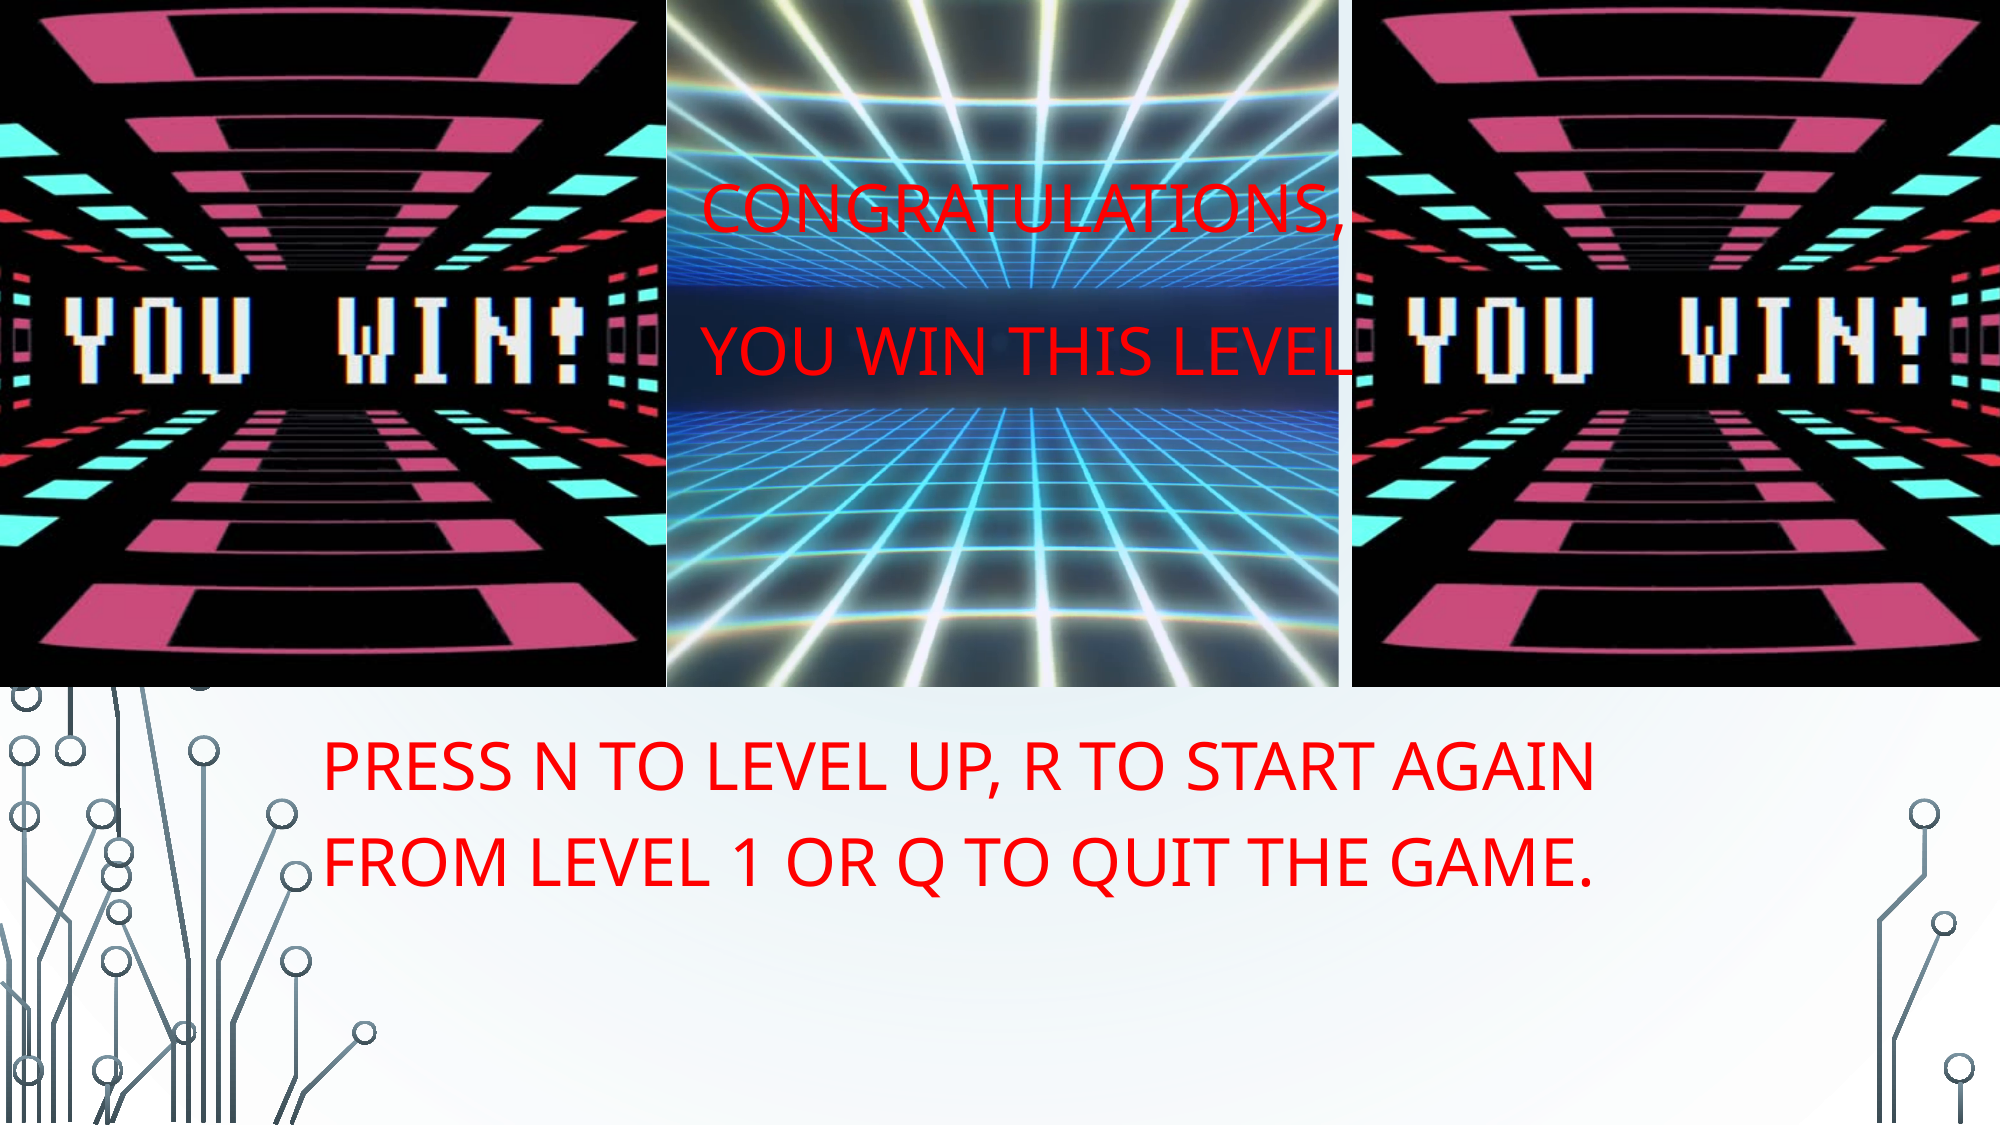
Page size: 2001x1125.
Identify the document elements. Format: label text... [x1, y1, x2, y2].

subtitle Press N to level up, R to start again from level 1 or q to quit the game. [306, 700, 1733, 789]
picture [0, 0, 1339, 688]
picture [1351, 0, 2000, 688]
title Congratulations, YOU Win This Level [1339, 214, 1351, 398]
